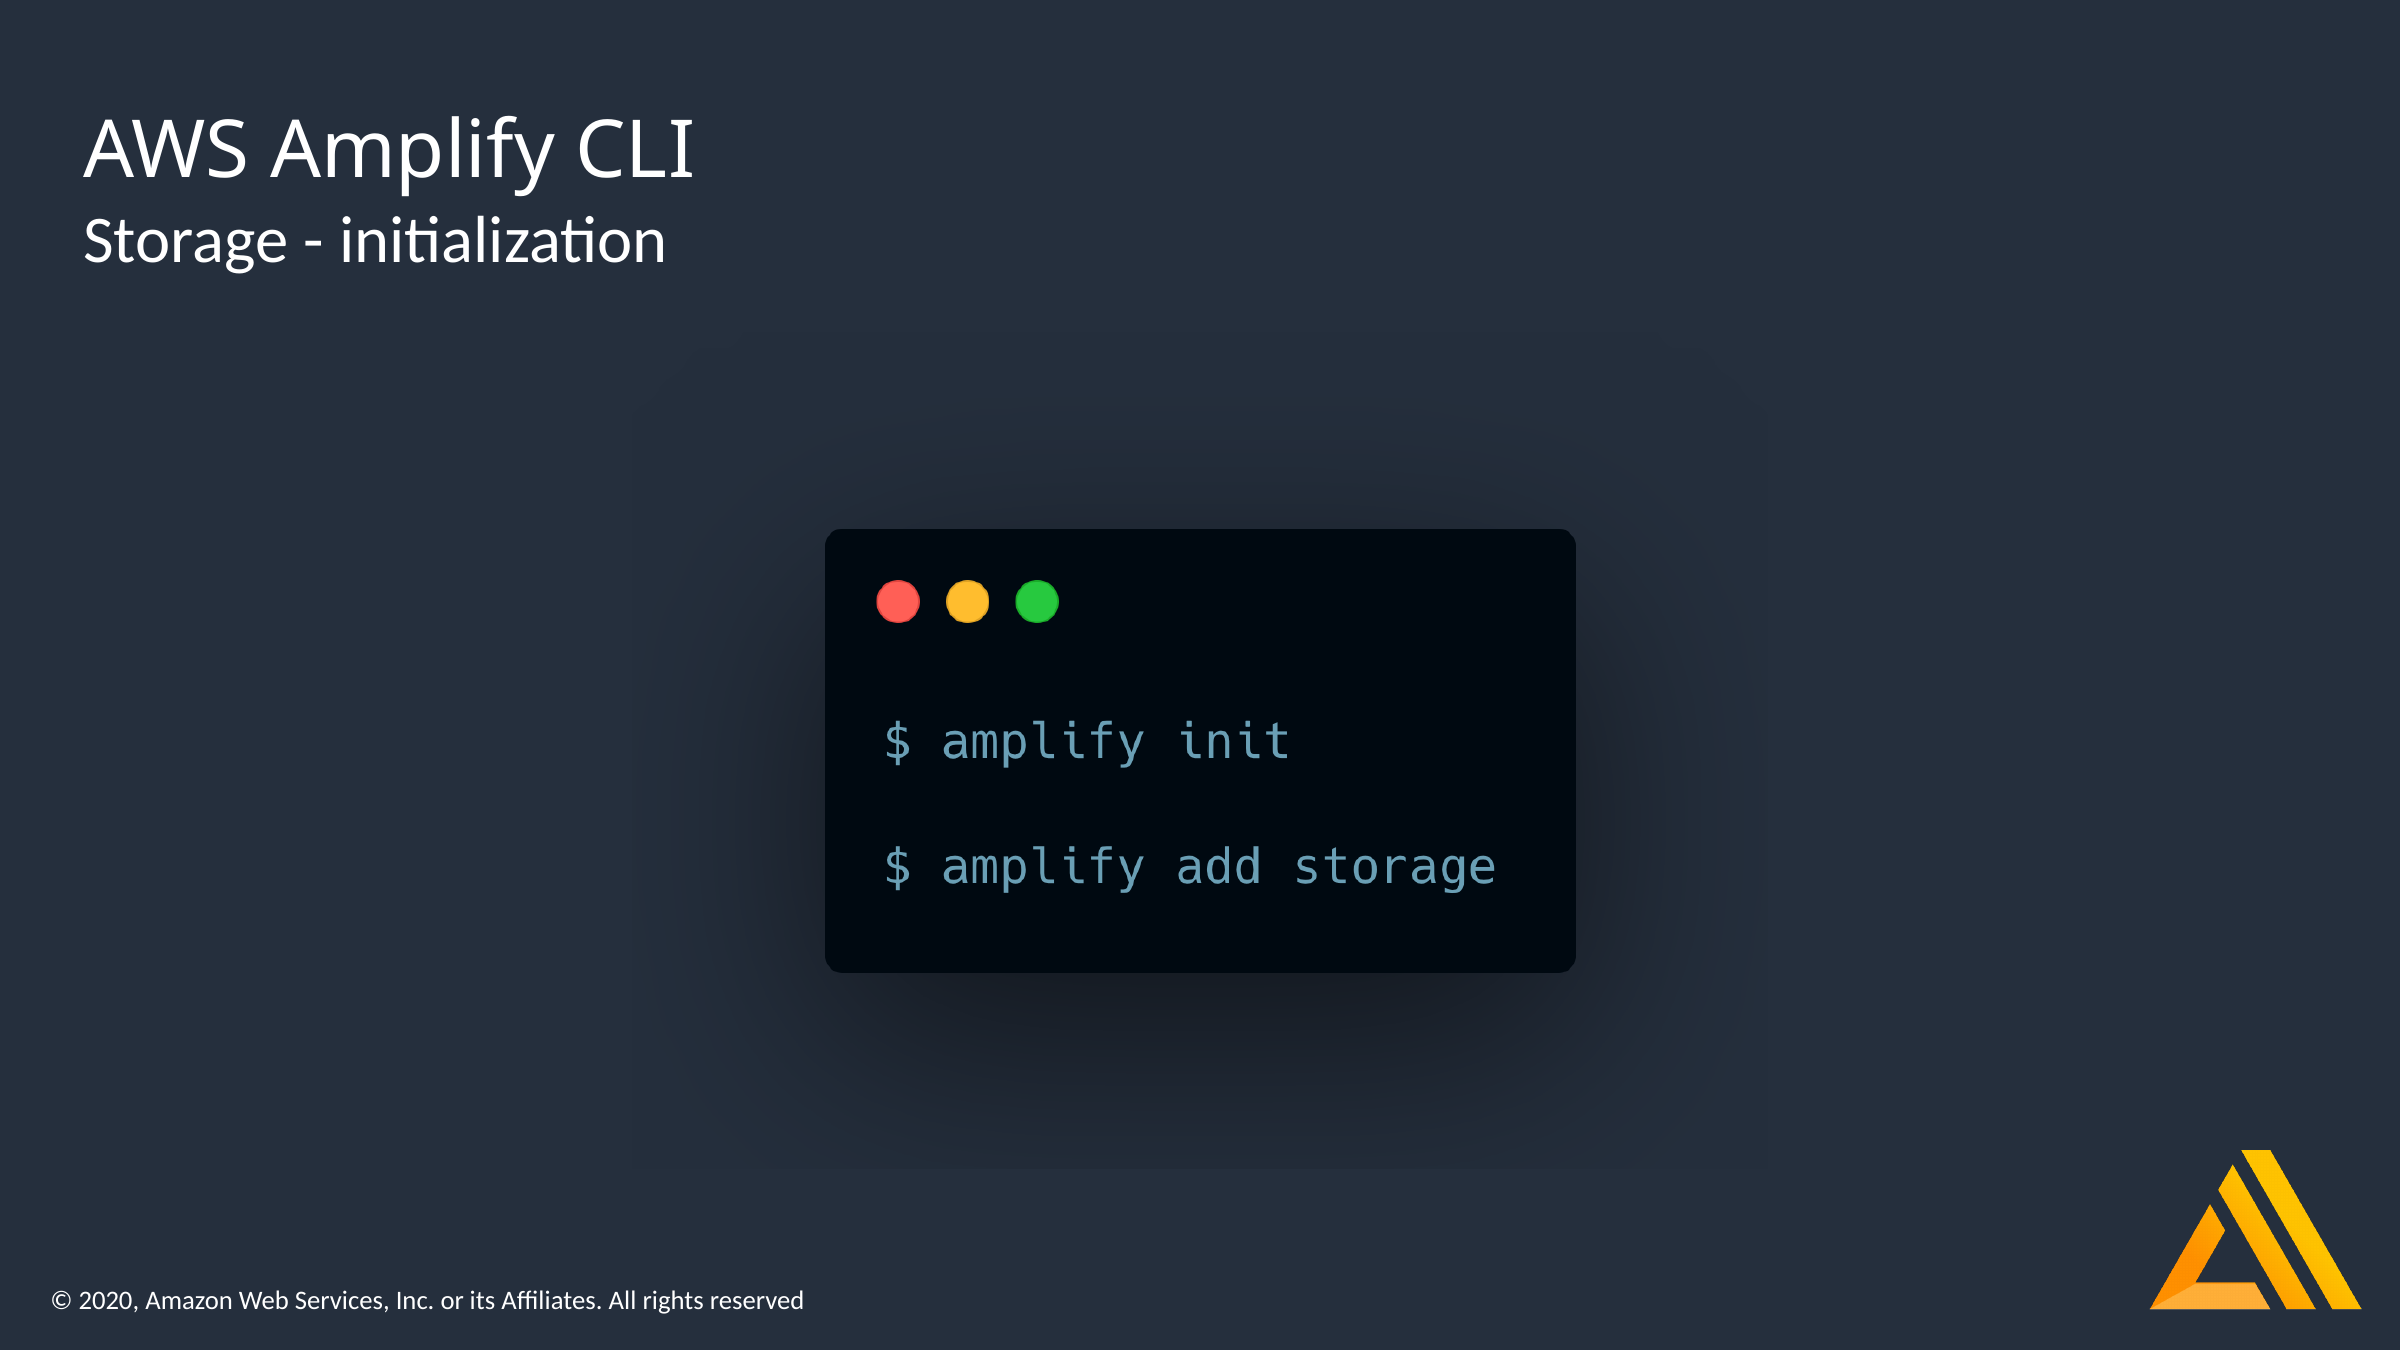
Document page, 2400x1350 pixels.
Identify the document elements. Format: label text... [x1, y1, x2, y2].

title AWS Amplify CLI [53, 56, 2347, 235]
text_box Storage - initialization [53, 180, 1968, 301]
picture [632, 332, 1768, 1170]
picture [2127, 1098, 2390, 1350]
